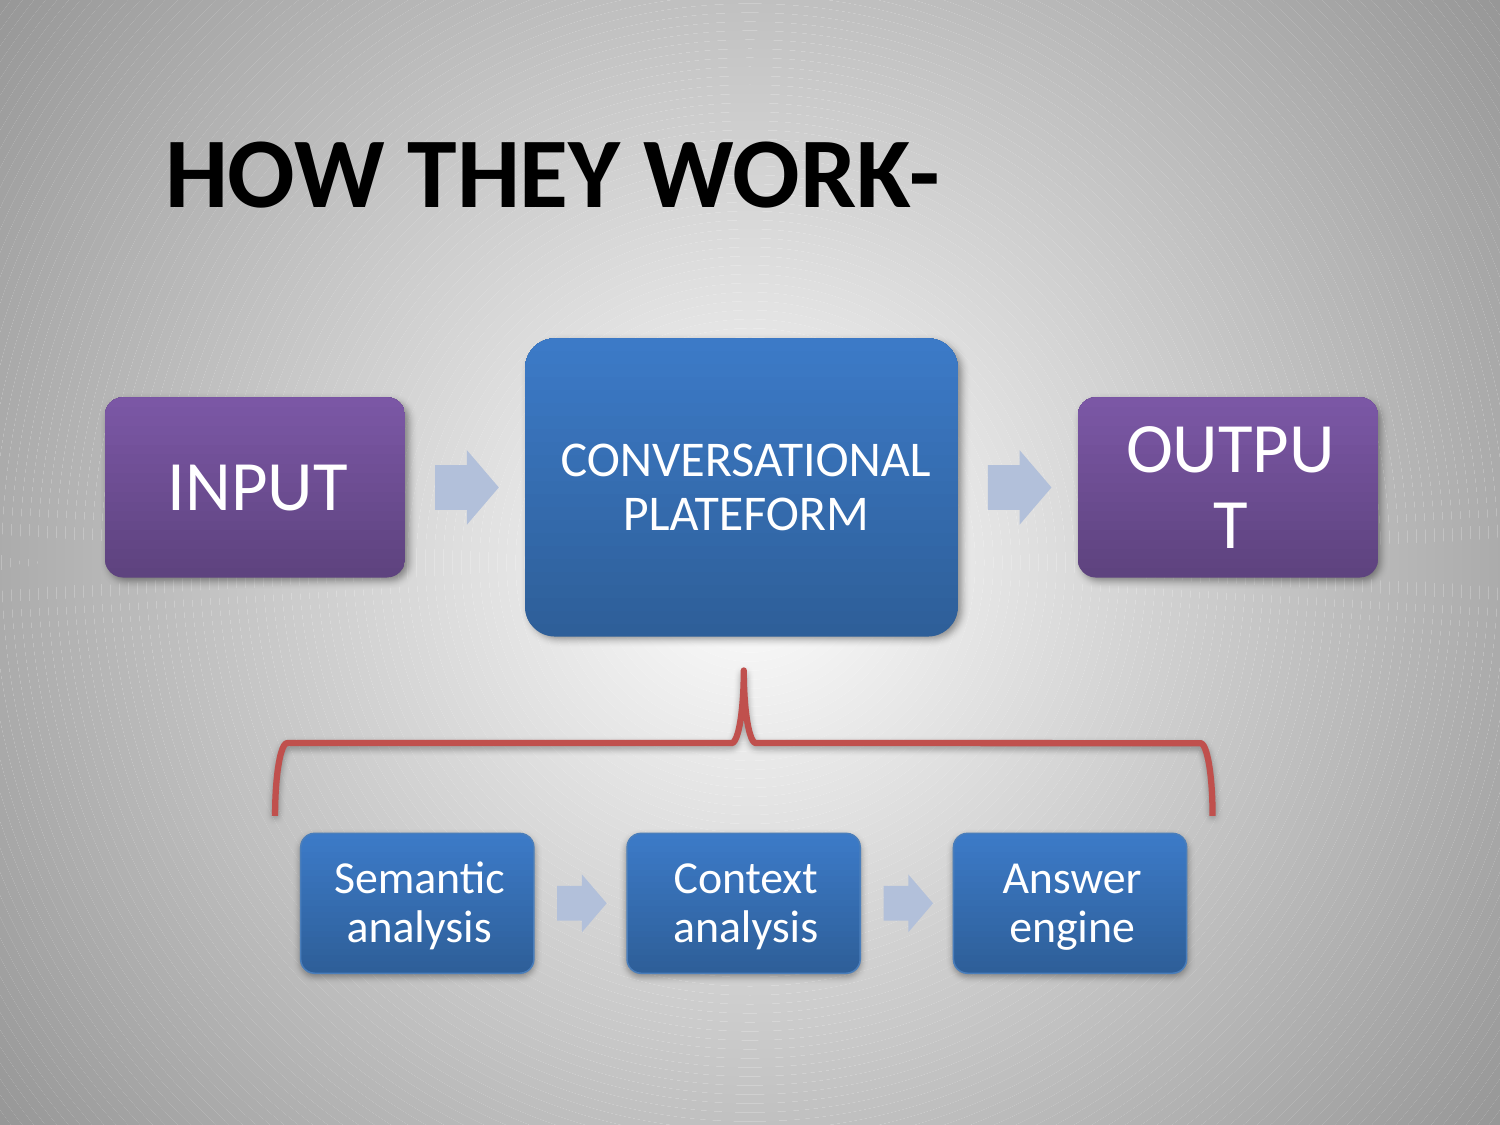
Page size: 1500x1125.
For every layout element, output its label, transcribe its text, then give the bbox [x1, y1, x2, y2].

title HOW THEY WORK- [75, 44, 1450, 236]
text_box [271, 672, 1216, 816]
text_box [103, 312, 1380, 663]
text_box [299, 815, 1188, 992]
